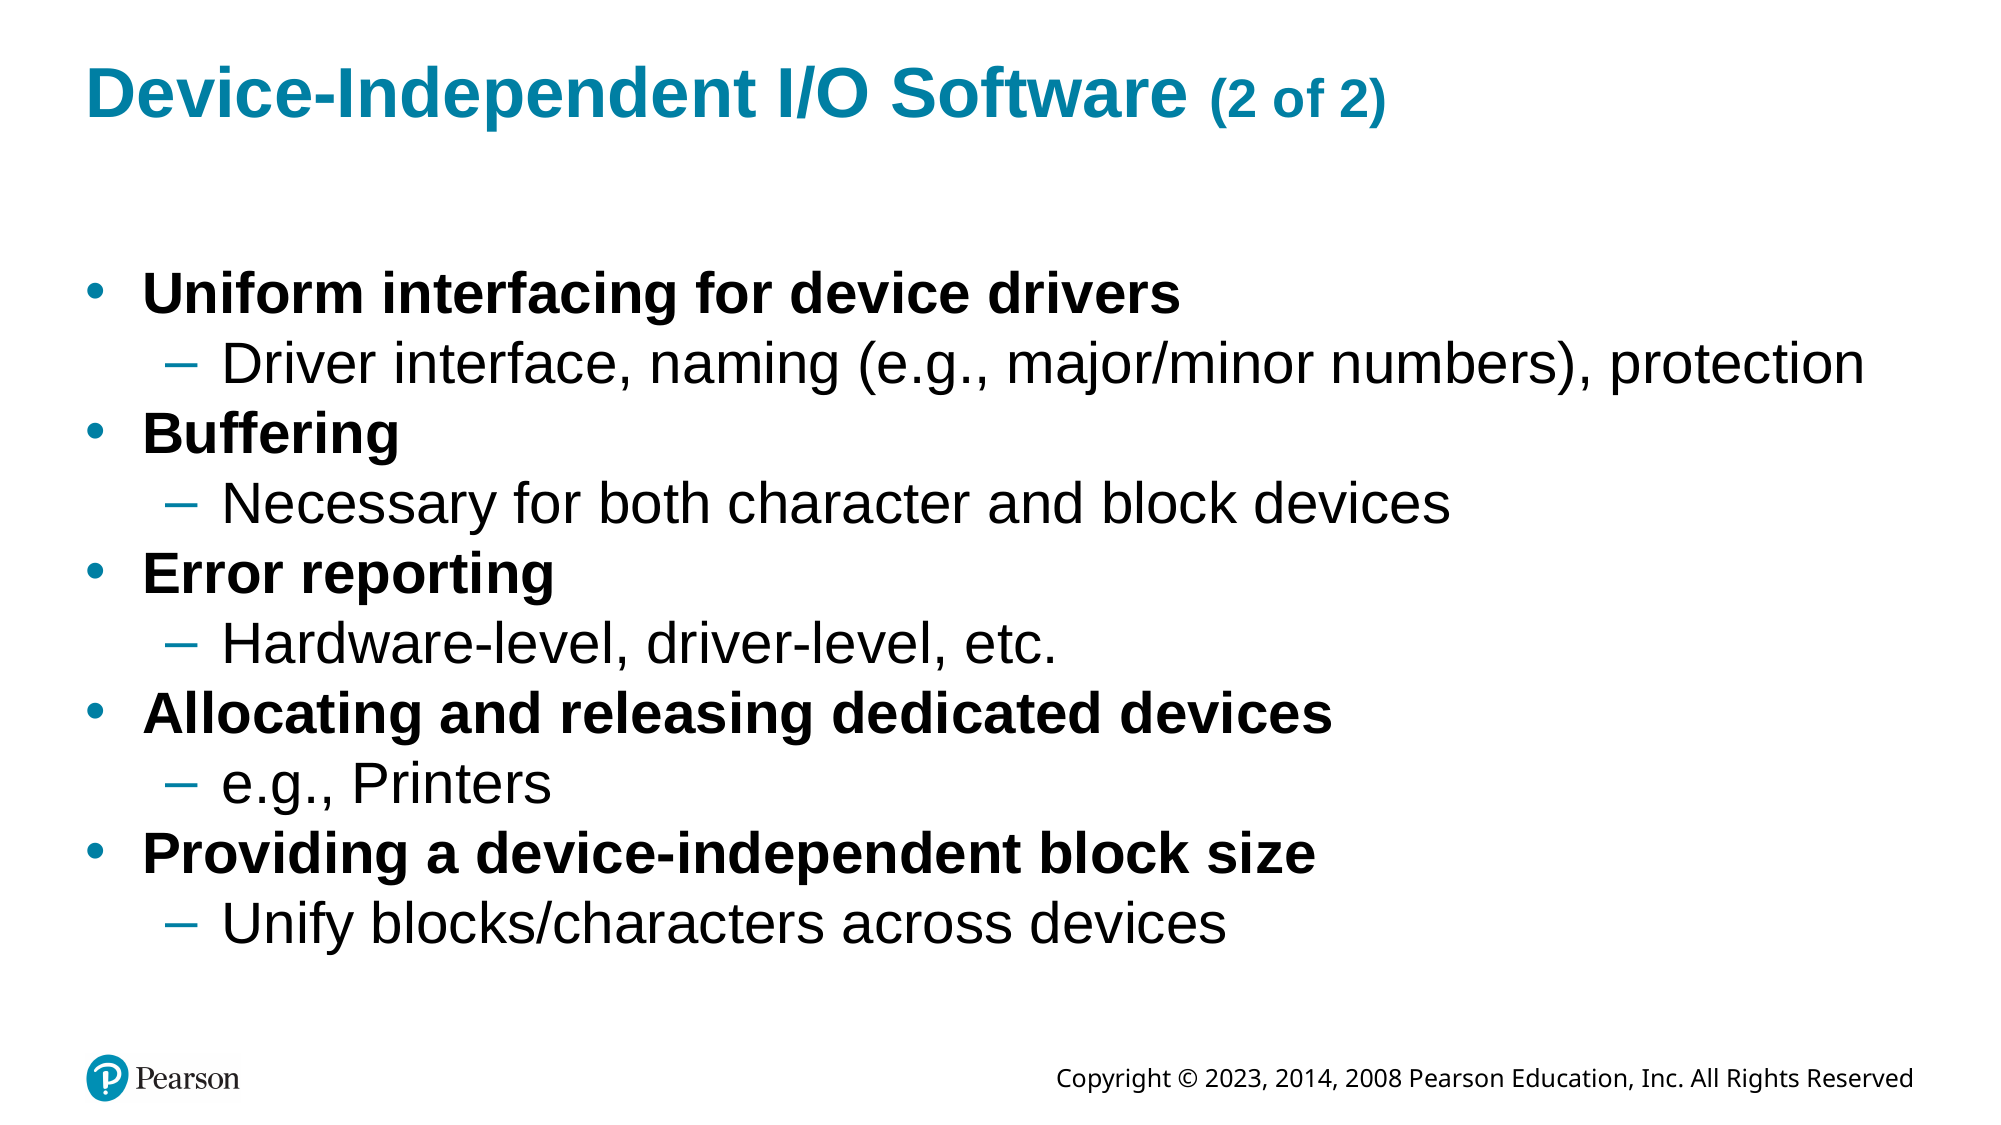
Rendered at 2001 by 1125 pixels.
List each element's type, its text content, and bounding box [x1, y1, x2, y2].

list Uniform interfacing for device drivers Driver interface, naming (e.g., major/minor numbers), protection Buffering Necessary for both character and block devices Error reporting Hardware-level, driver-level, etc. Allocating and releasing dedicated devices e.g., Printers Providing a device-independent block size Unify blocks/characters across devices [85, 252, 1916, 959]
picture [85, 1053, 241, 1103]
title Device-Independent I/O Software (2 of 2) [85, 0, 1916, 186]
